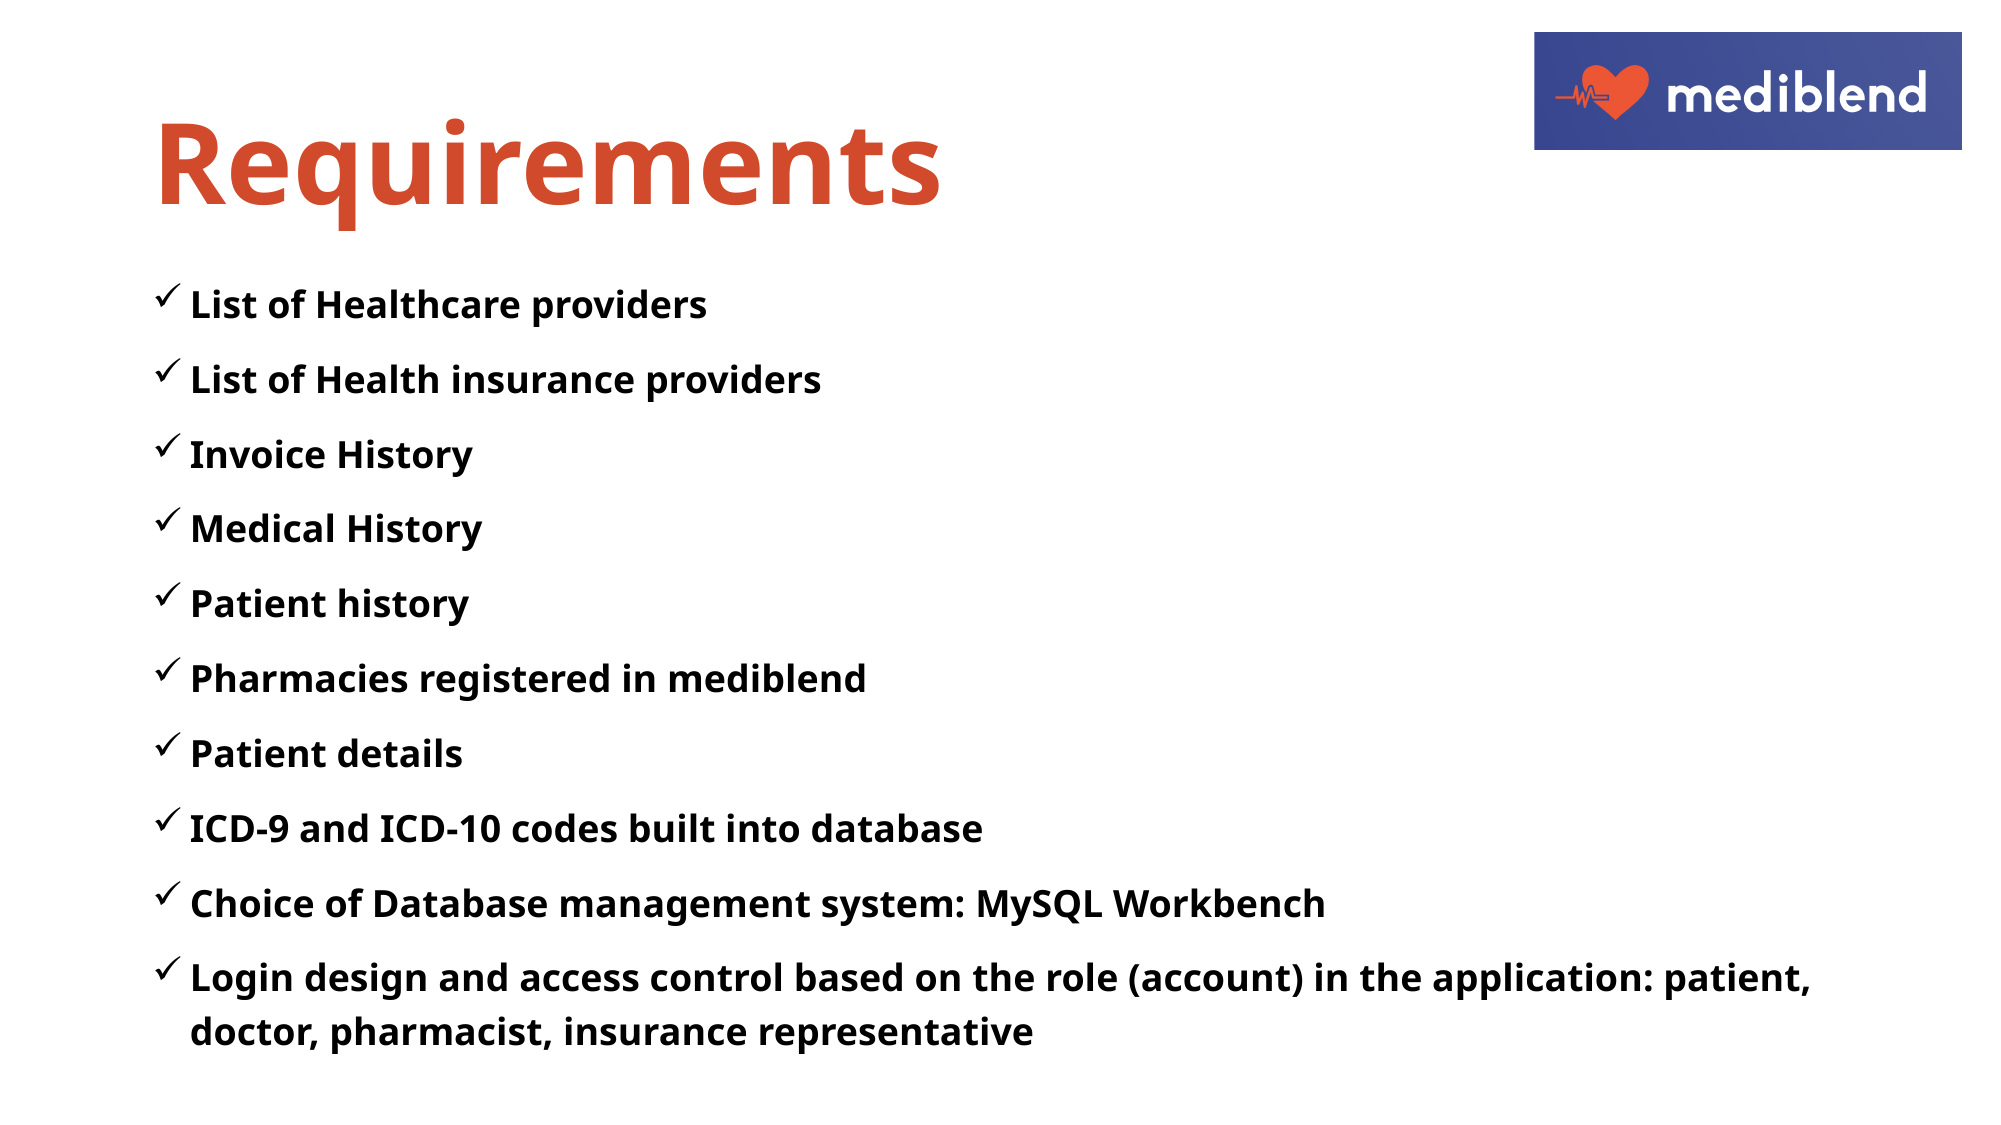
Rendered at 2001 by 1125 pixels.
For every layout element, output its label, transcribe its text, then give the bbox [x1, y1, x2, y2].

list List of Healthcare providers List of Health insurance providers Invoice History Medical History Patient history Pharmacies registered in mediblend Patient details ICD-9 and ICD-10 codes built into database Choice of Database management system: MySQL Workbench Login design and access control based on the role (account) in the application: patient, doctor, pharmacist, insurance representative [137, 264, 1863, 979]
title Requirements [137, 59, 1863, 264]
picture [1534, 32, 1962, 150]
